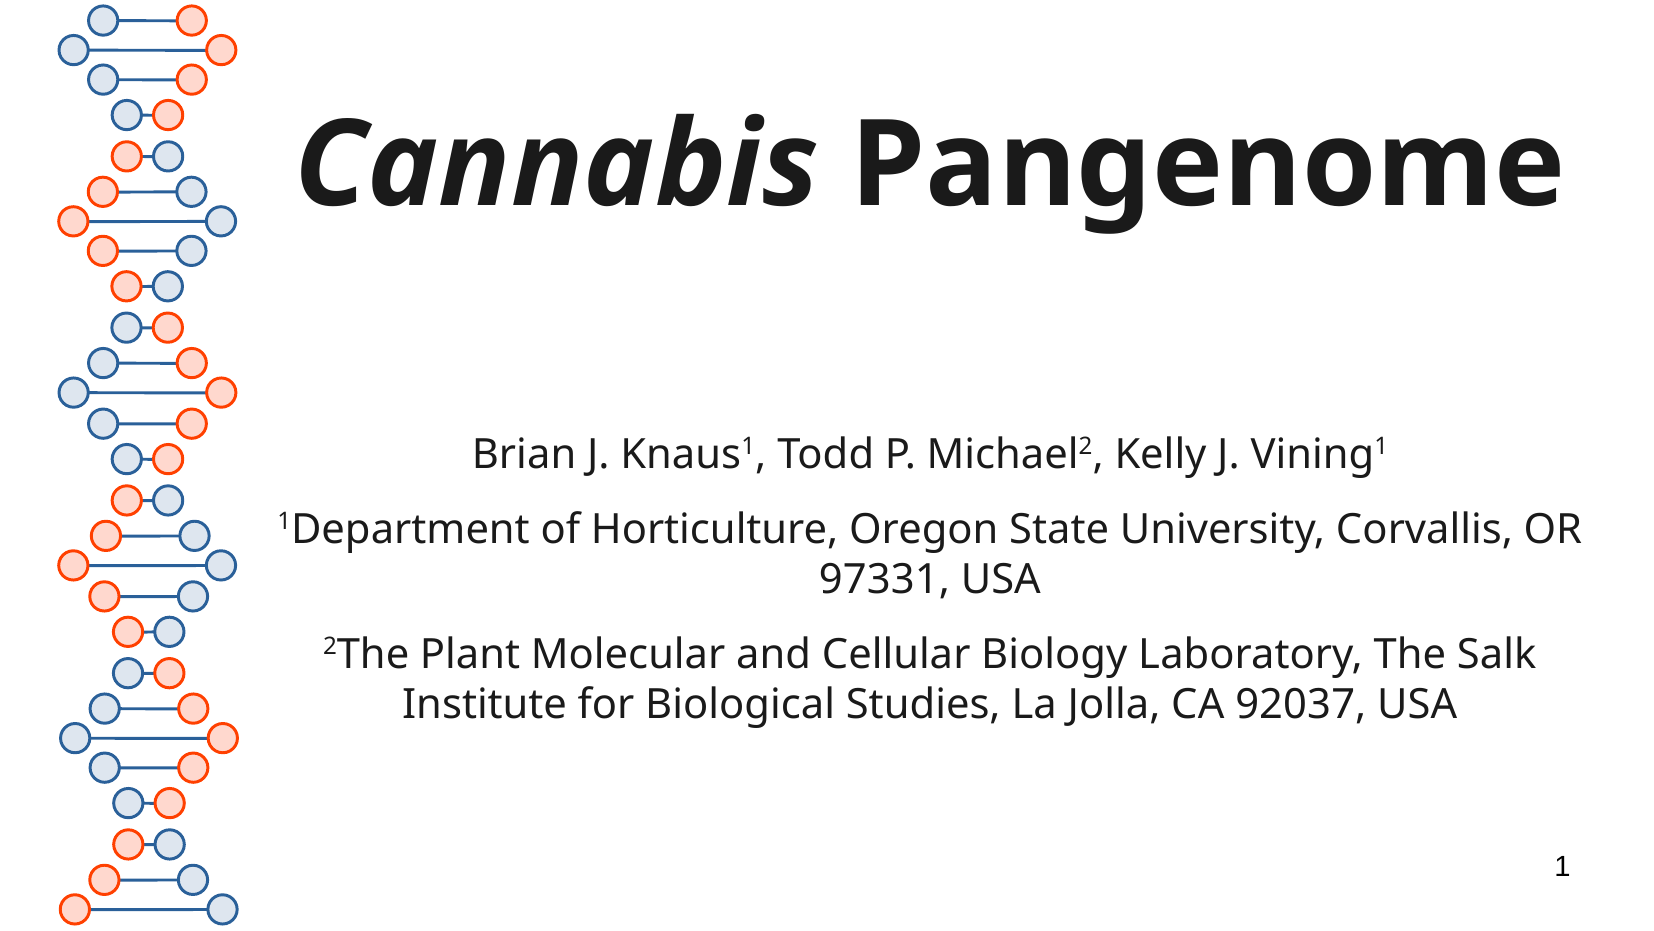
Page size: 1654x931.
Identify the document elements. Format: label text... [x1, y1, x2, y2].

slide_number 1 [1185, 847, 1571, 912]
subtitle Brian J. Knaus1, Todd P. Michael2, Kelly J. Vining1 1Department of Horticulture, Oregon State University, Corvallis, OR 97331, USA 2The Plant Molecular and Cellular Biology Laboratory, The Salk Institute for Biological Studies, La Jolla, CA 92037, USA [265, 307, 1595, 847]
title Cannabis Pangenome [265, 10, 1595, 307]
